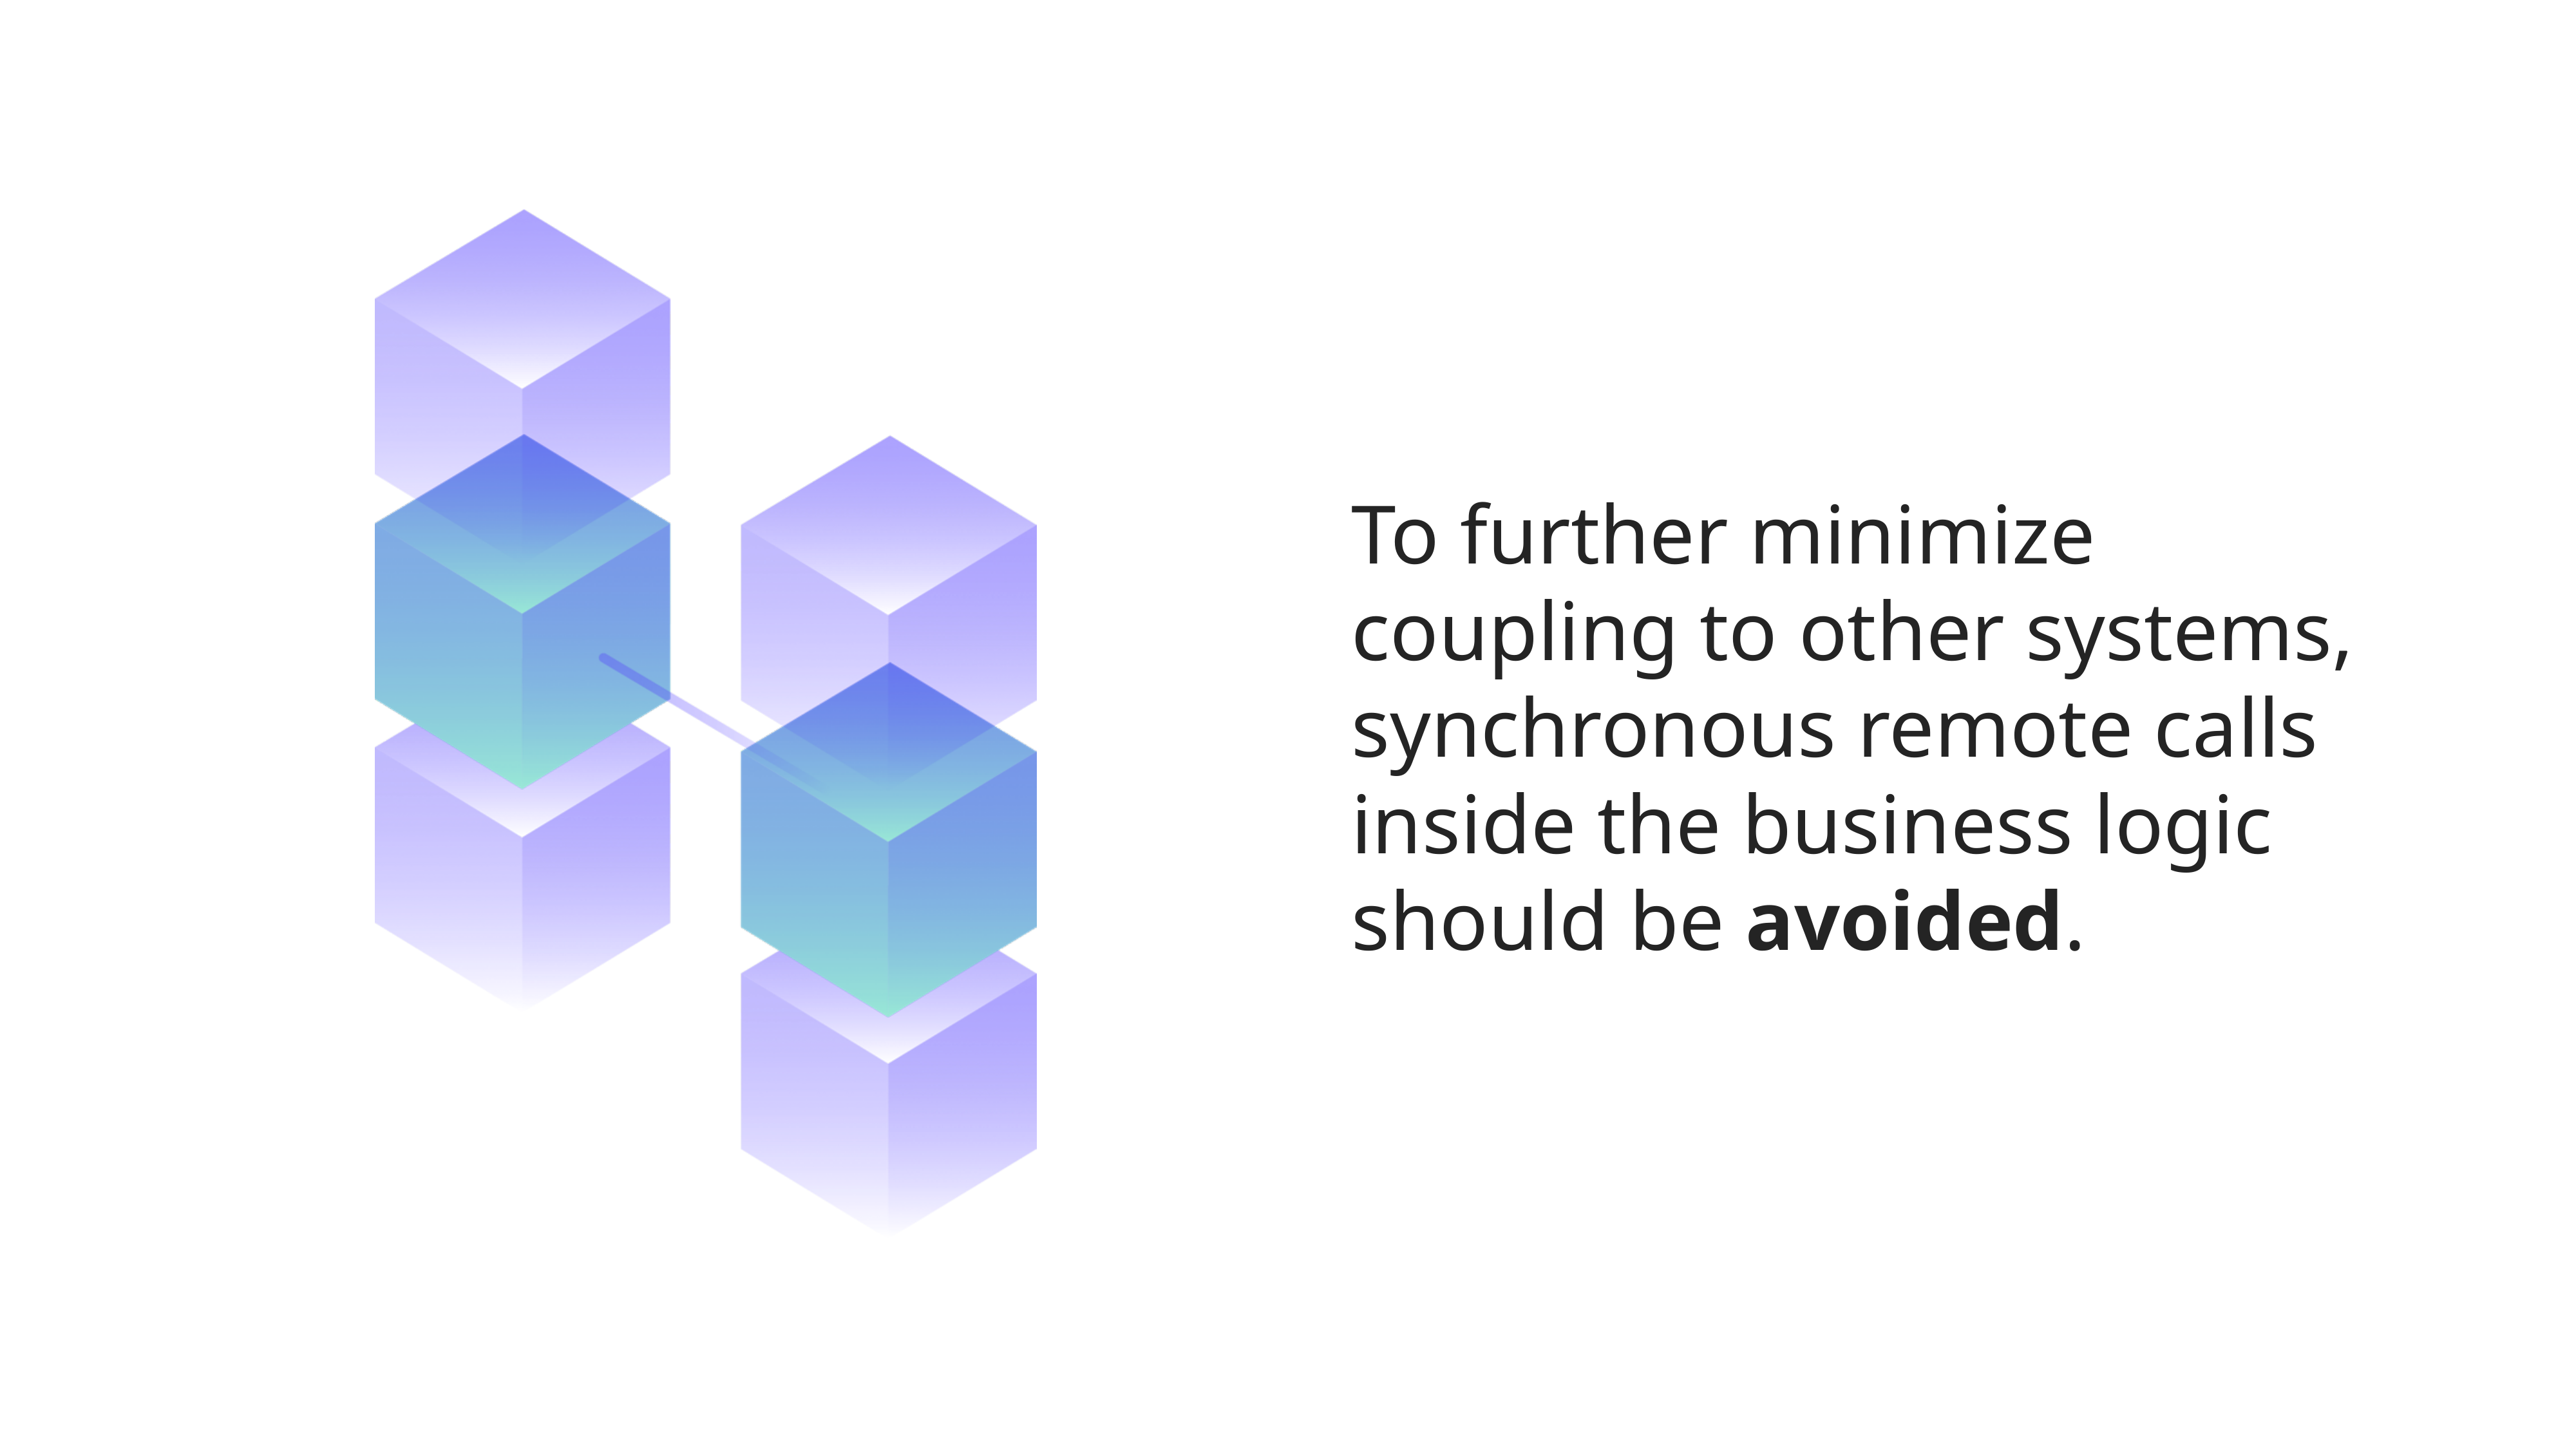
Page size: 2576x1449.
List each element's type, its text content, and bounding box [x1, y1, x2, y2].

picture [375, 209, 1037, 1240]
list To further minimize coupling to other systems, synchronous remote calls inside the business logic should be avoided. [1351, 126, 2423, 1322]
